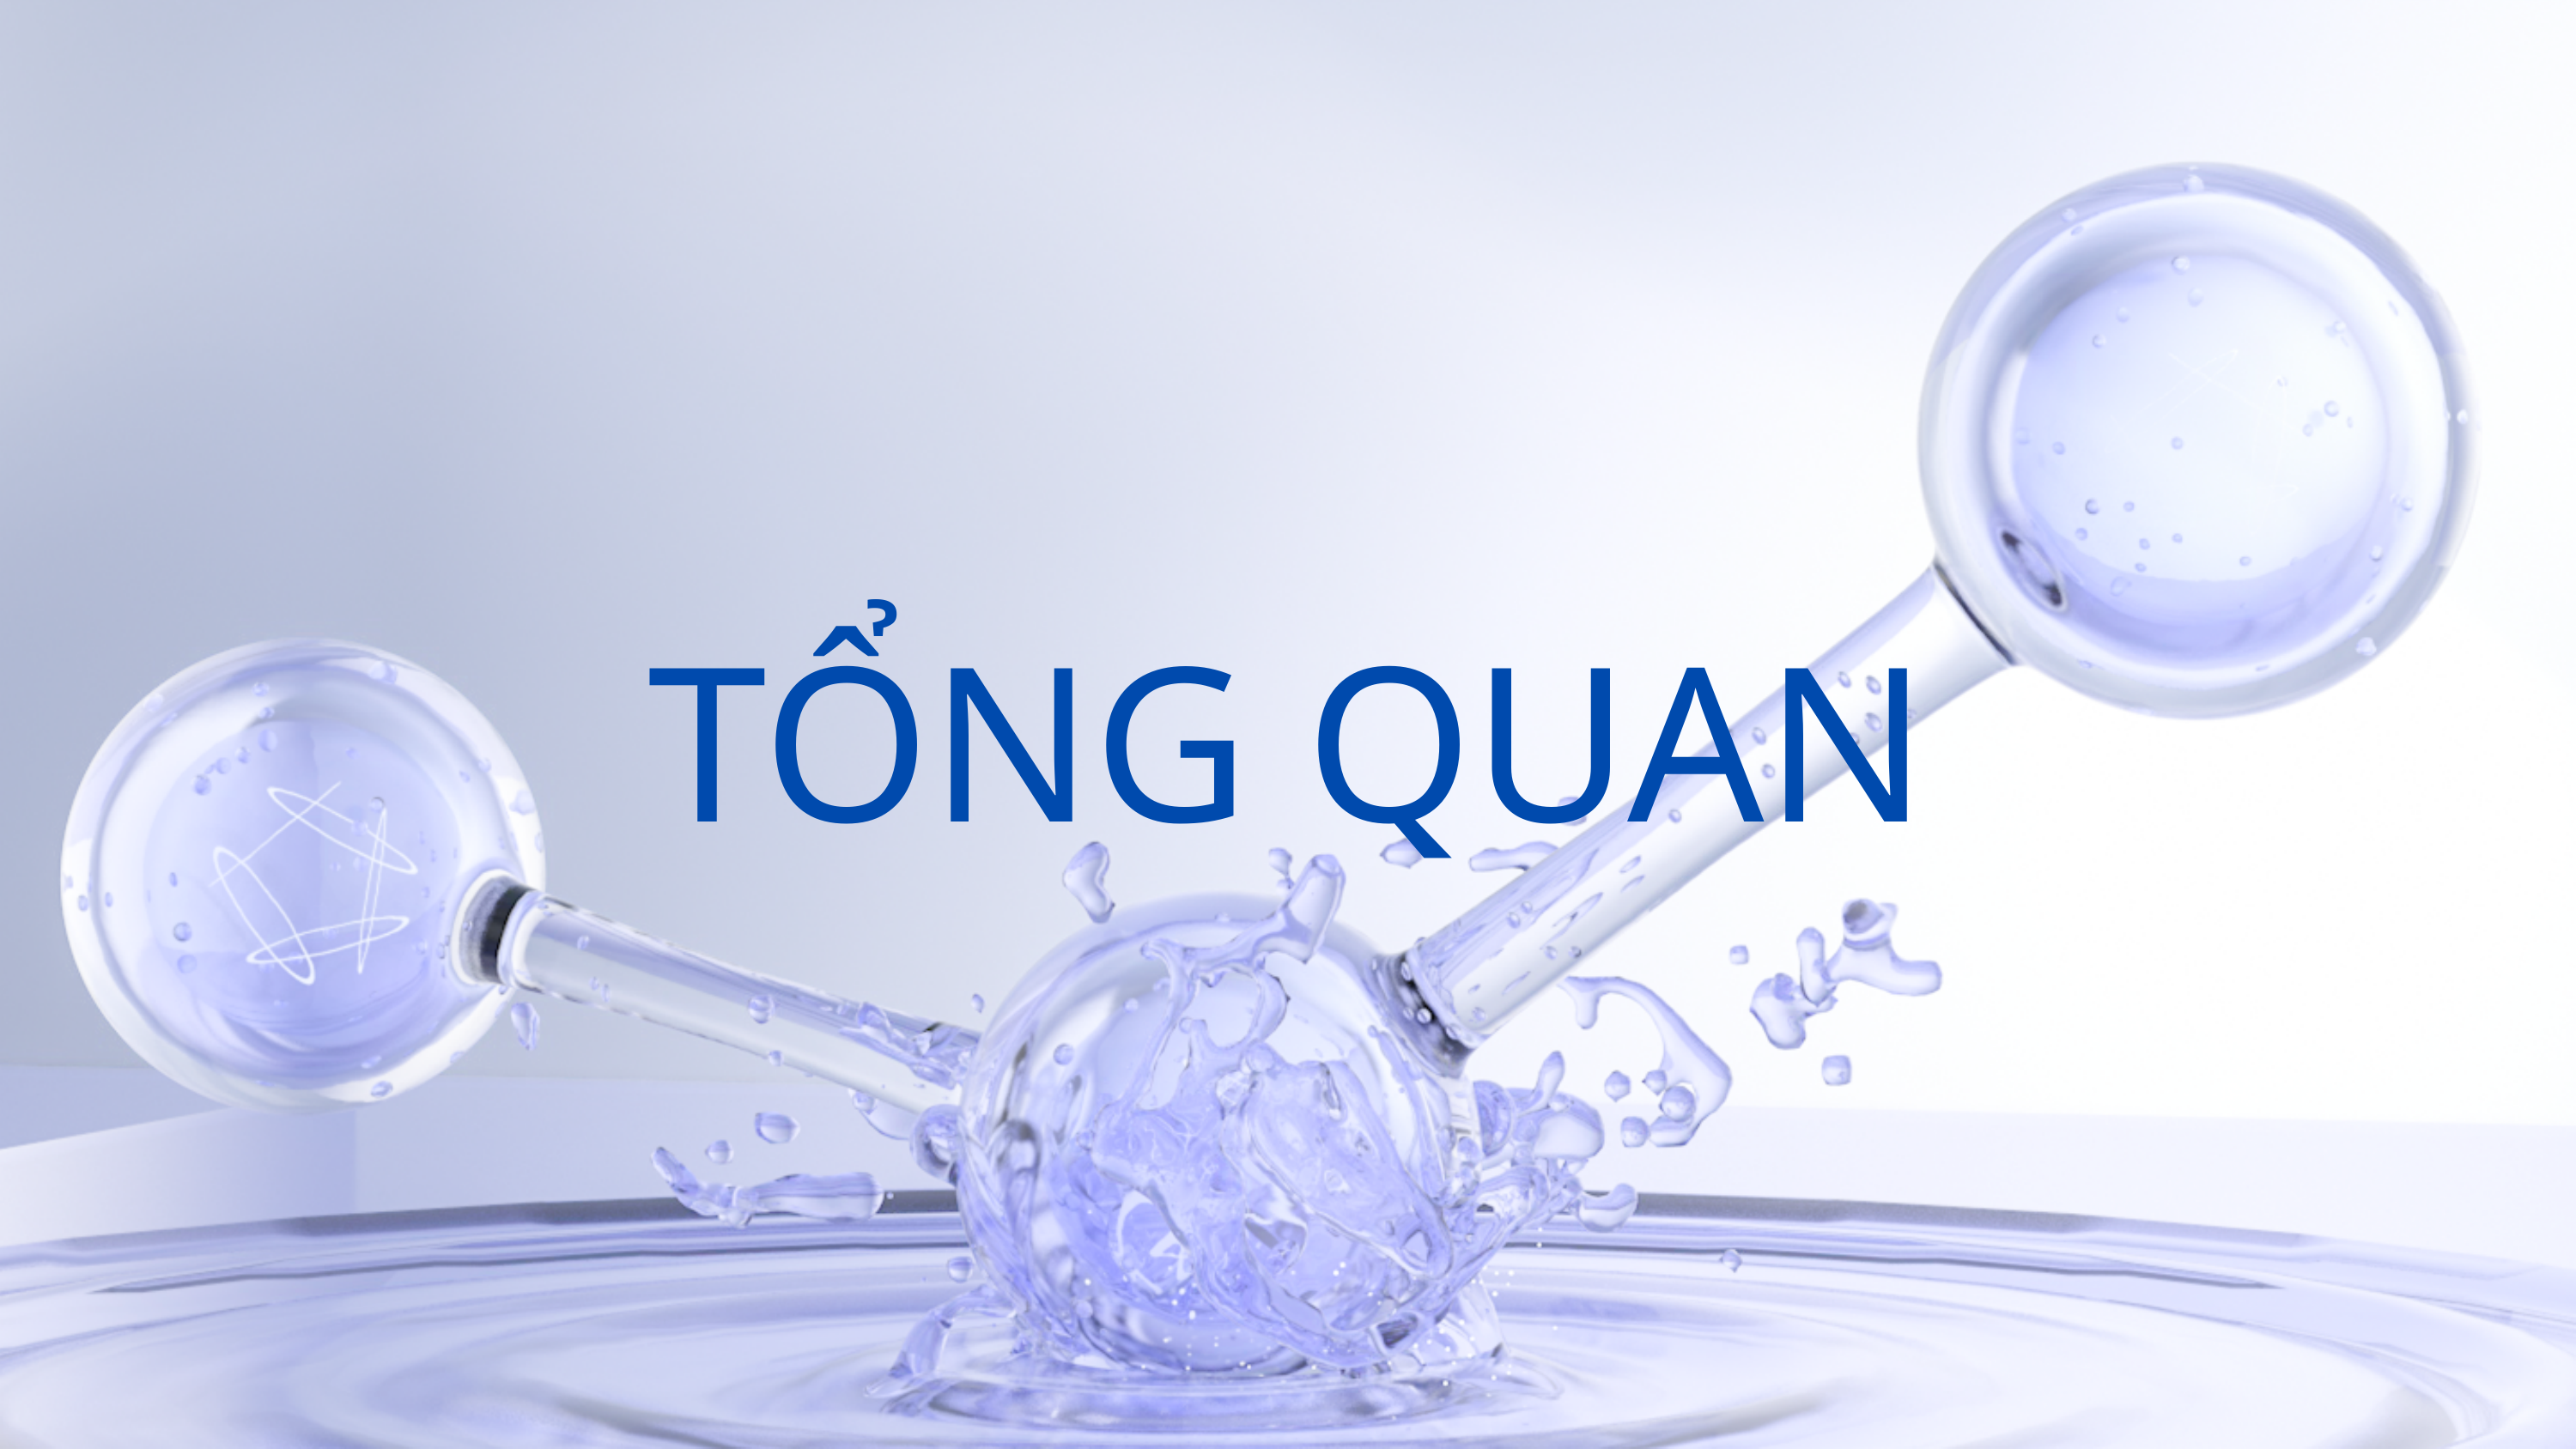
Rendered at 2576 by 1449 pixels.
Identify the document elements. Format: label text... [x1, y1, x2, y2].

text_box TỔNG QUAN [479, 565, 2097, 865]
text_box [0, 0, 2576, 1449]
